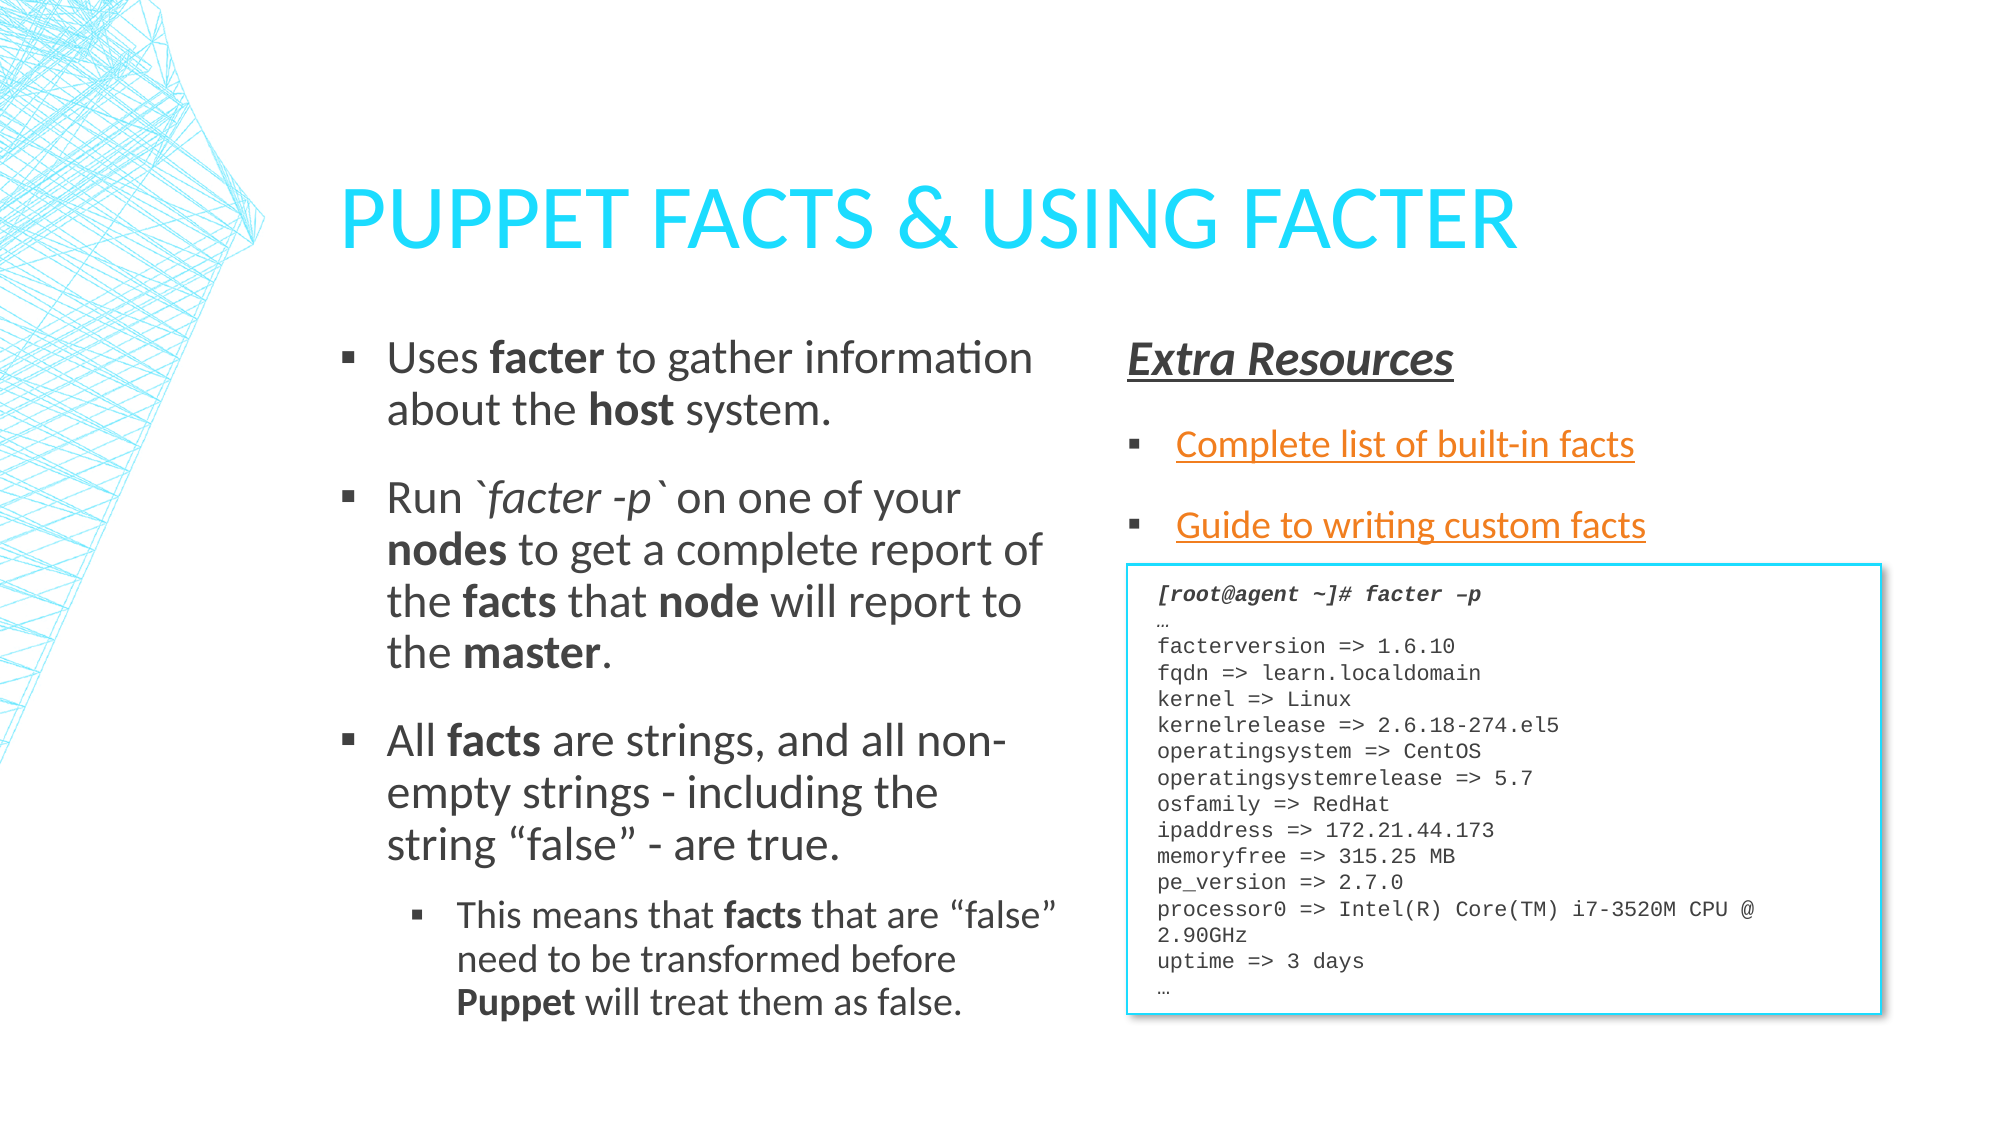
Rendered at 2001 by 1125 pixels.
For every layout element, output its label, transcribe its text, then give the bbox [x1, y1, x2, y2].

list Uses facter to gather information about the host system. Run `facter -p` on one of your nodes to get a complete report of the facts that node will report to the master. All facts are strings, and all non-empty strings - including the string “false” - are true. This means that facts that are “false” need to be transformed before Puppet will treat them as false. [324, 324, 1075, 1060]
title Puppet Facts & Using Facter [324, 62, 1863, 275]
list Extra Resources Complete list of built-in facts Guide to writing custom facts [1112, 324, 1863, 590]
text_box [root@agent ~]# facter –p … facterversion => 1.6.10 fqdn => learn.localdomain kernel => Linux kernelrelease => 2.6.18-274.el5 operatingsystem => CentOS operatingsystemrelease => 5.7 osfamily => RedHat ipaddress => 172.21.44.173 memoryfree => 315.25 MB pe_version => 2.7.0 processor0 => Intel(R) Core(TM) i7-3520M CPU @ 2.90GHz uptime => 3 days … [1126, 563, 1882, 1015]
picture [0, 0, 2001, 1125]
